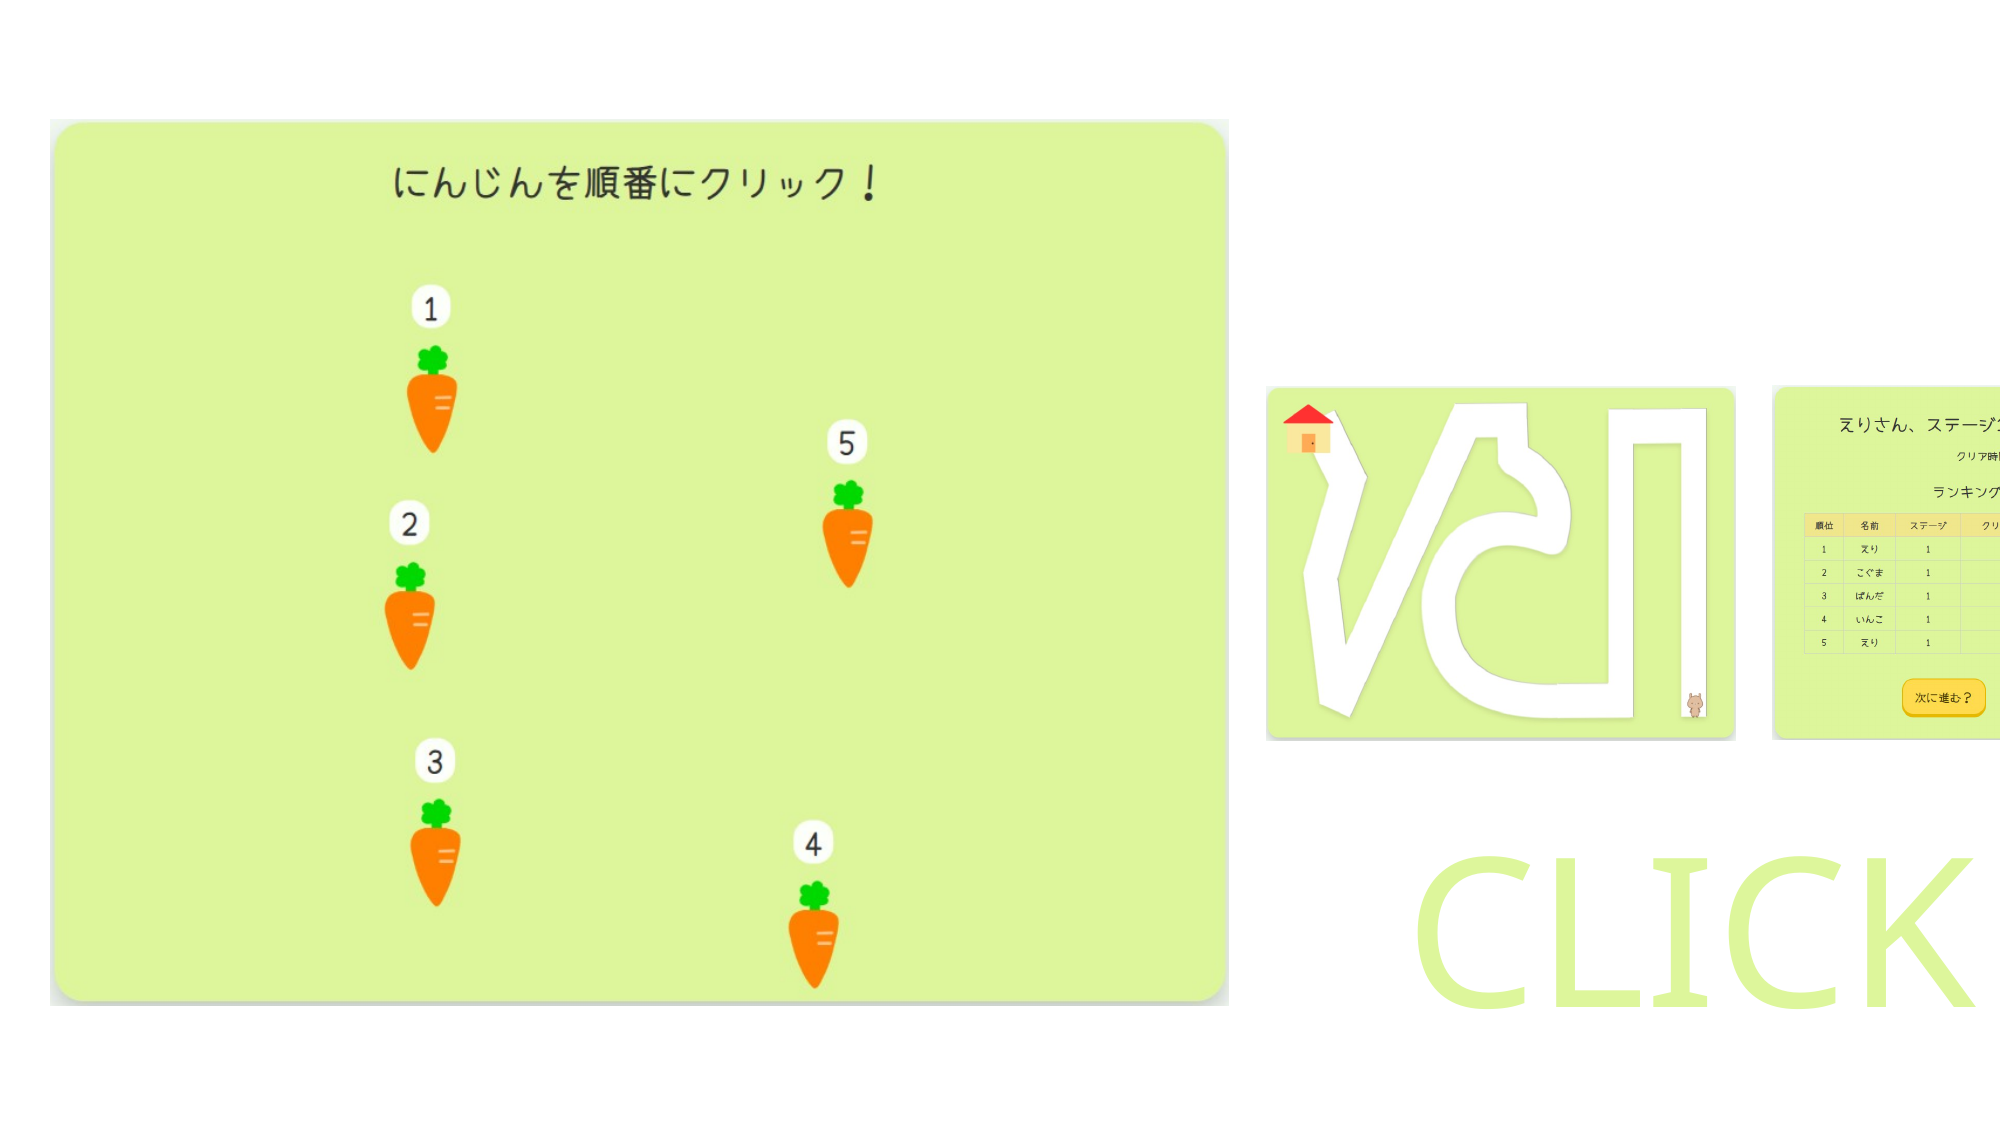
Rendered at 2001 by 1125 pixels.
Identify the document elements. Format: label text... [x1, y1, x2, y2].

picture [50, 119, 1229, 1006]
picture [1266, 386, 1736, 741]
text_box CLICK [1390, 791, 1992, 1057]
picture [1772, 385, 2000, 740]
